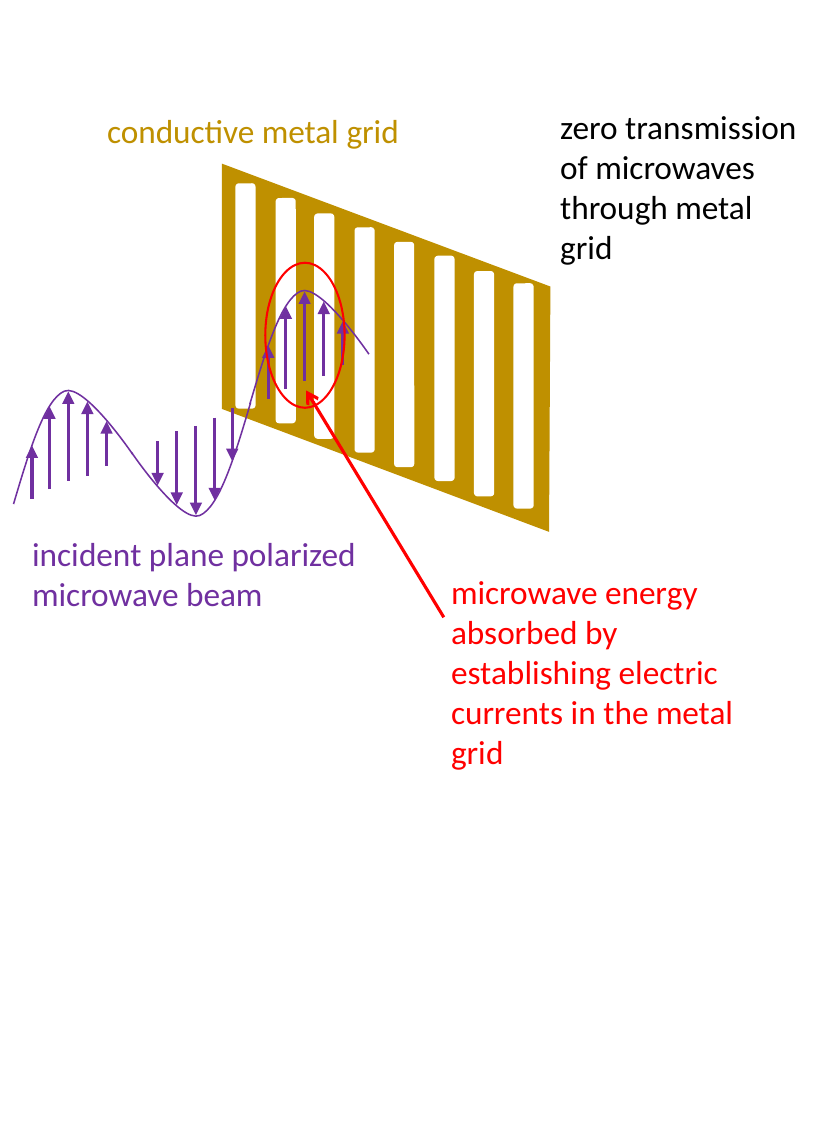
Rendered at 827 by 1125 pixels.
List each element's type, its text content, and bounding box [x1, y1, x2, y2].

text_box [221, 163, 551, 532]
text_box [306, 390, 444, 618]
text_box zero transmission of microwaves through metal grid [545, 99, 827, 274]
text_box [19, 291, 369, 515]
text_box incident plane polarized microwave beam [17, 525, 400, 621]
text_box conductive metal grid [92, 102, 415, 158]
text_box microwave energy absorbed by establishing electric currents in the metal grid [436, 563, 773, 779]
